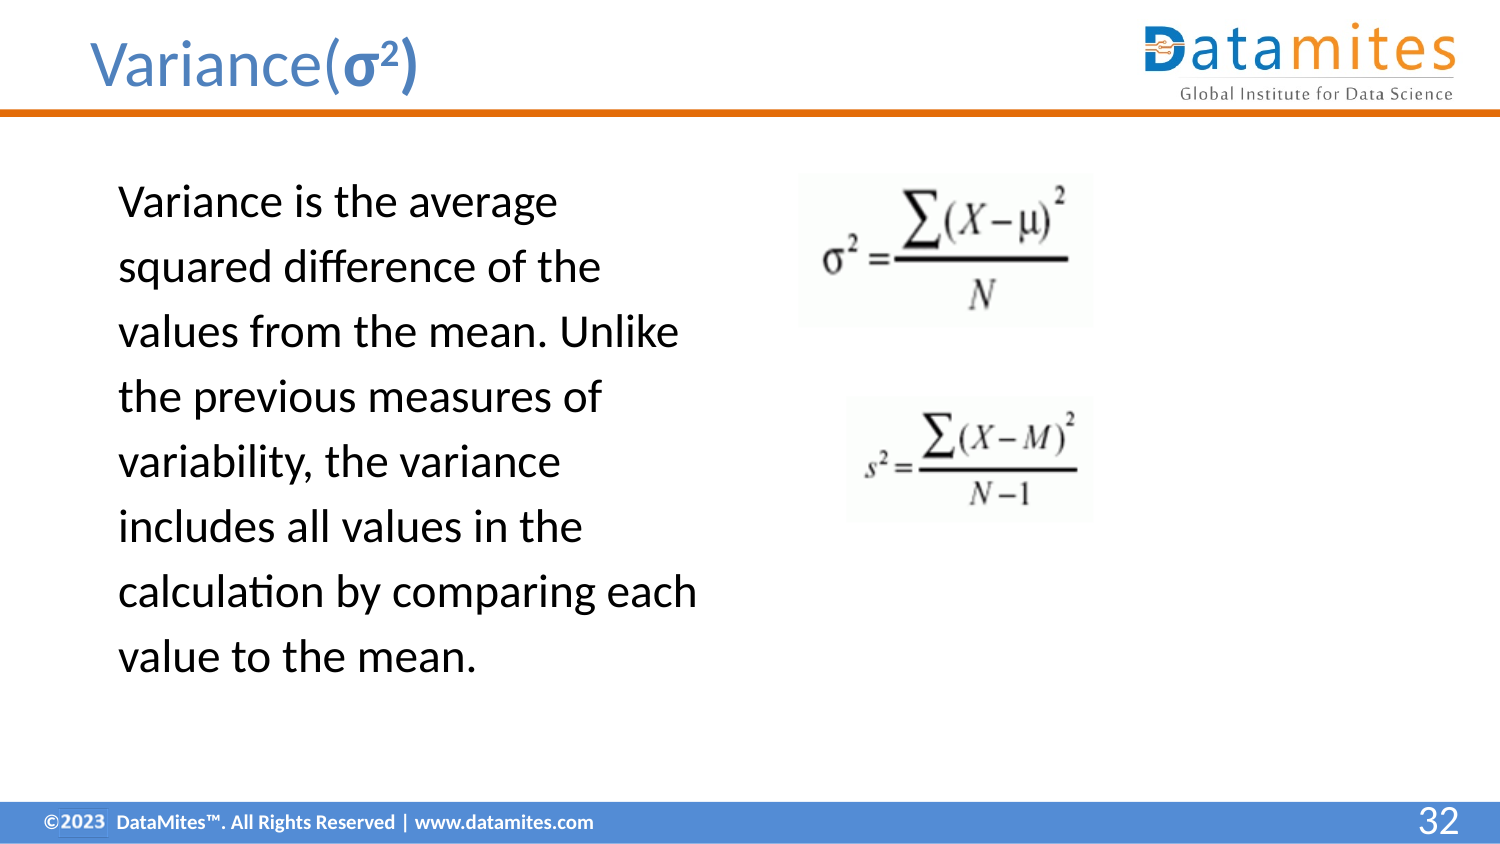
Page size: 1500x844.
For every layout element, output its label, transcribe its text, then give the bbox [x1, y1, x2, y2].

picture [0, 801, 167, 844]
slide_number ‹#› [1387, 795, 1475, 841]
list Variance is the average squared difference of the values from the mean. Unlike the previous measures of variability, the variance includes all values in the calculation by comparing each value to the mean. [103, 154, 733, 690]
picture [1137, 19, 1463, 104]
title Variance(σ2) [75, 21, 900, 98]
picture [845, 395, 1095, 524]
picture [796, 171, 1095, 329]
